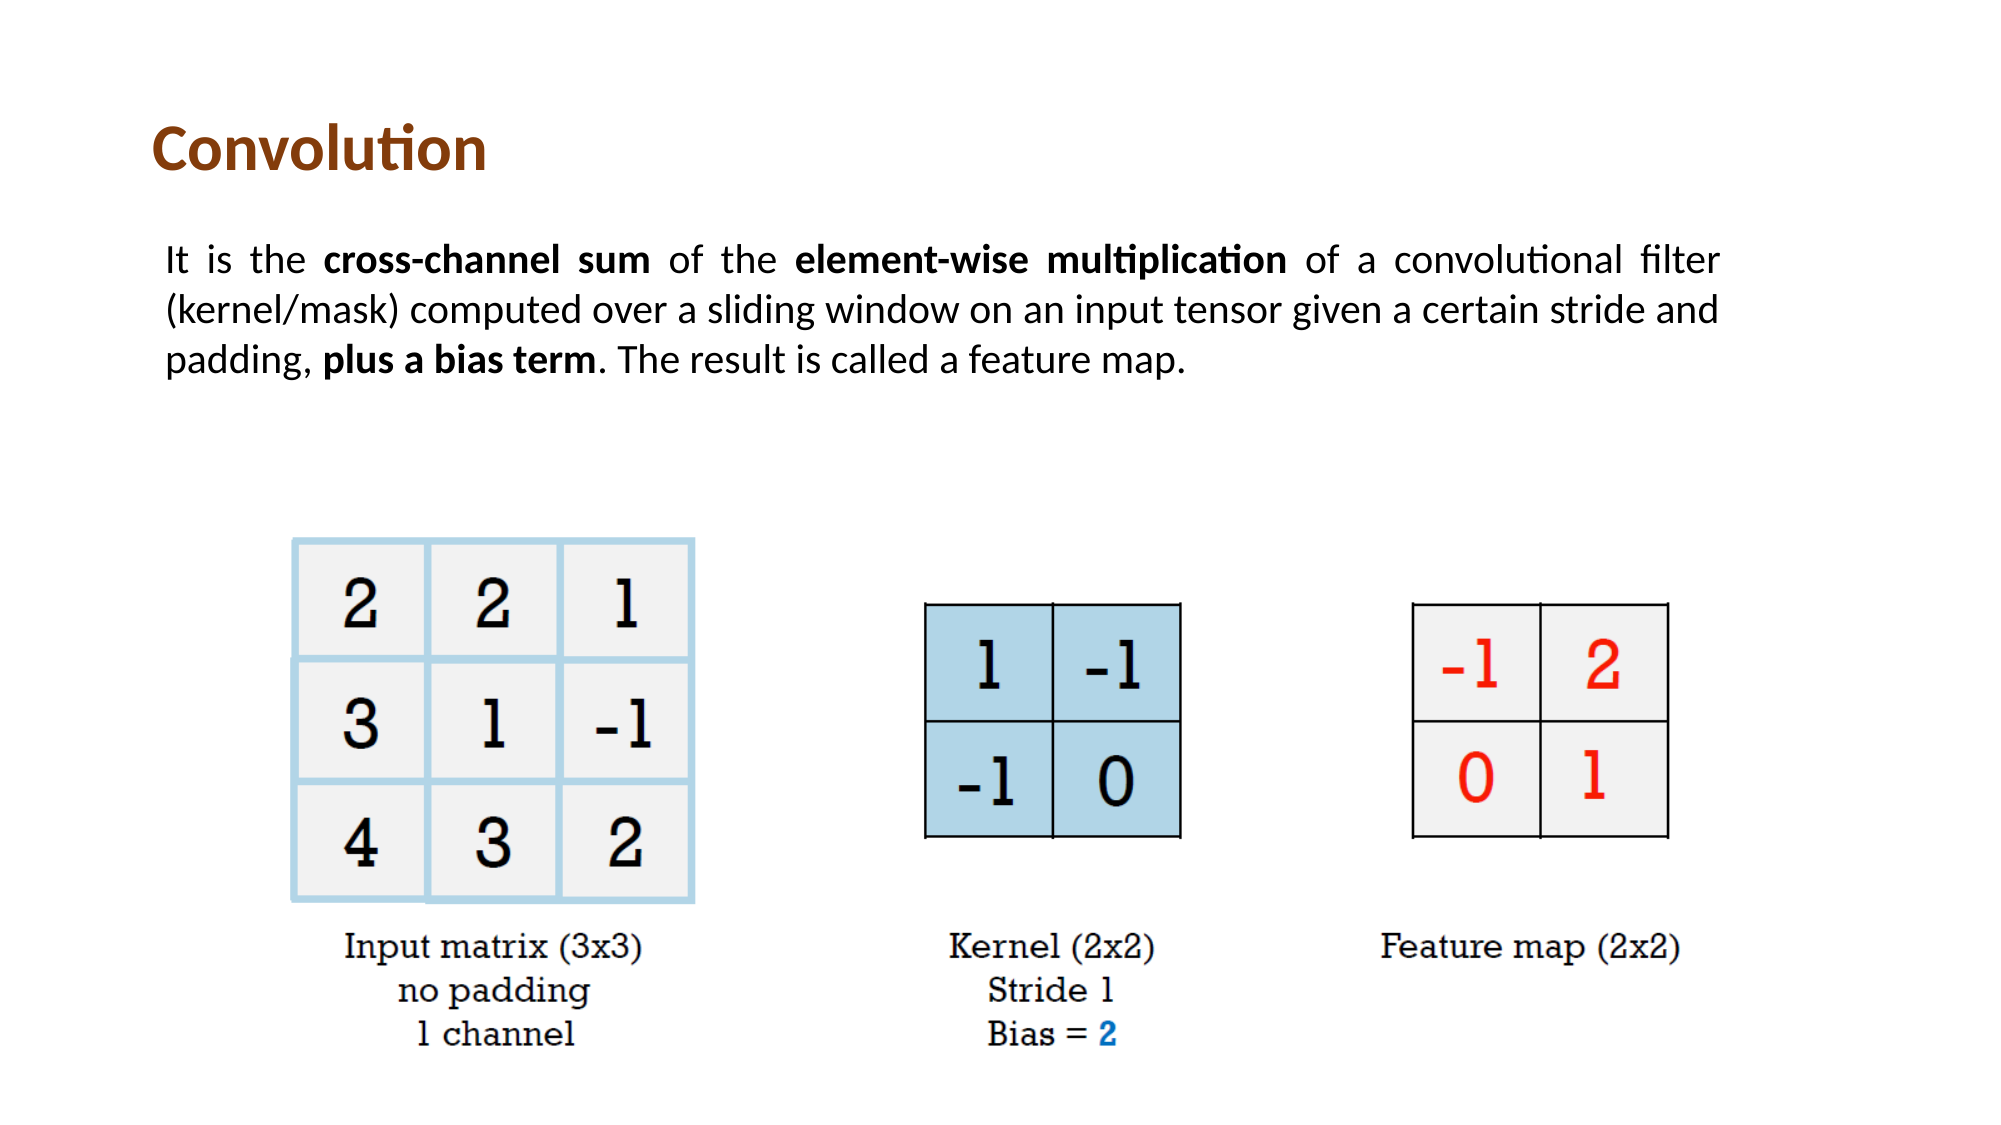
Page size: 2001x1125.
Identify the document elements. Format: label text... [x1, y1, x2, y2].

title Convolution [137, 78, 1863, 220]
picture [163, 480, 1912, 1067]
text_box It is the cross-channel sum of the element-wise multiplication of a convolutional filter (kernel/mask) computed over a sliding window on an input tensor given a certain stride and padding, plus a bias term. The result is called a feature map. [150, 224, 1736, 390]
